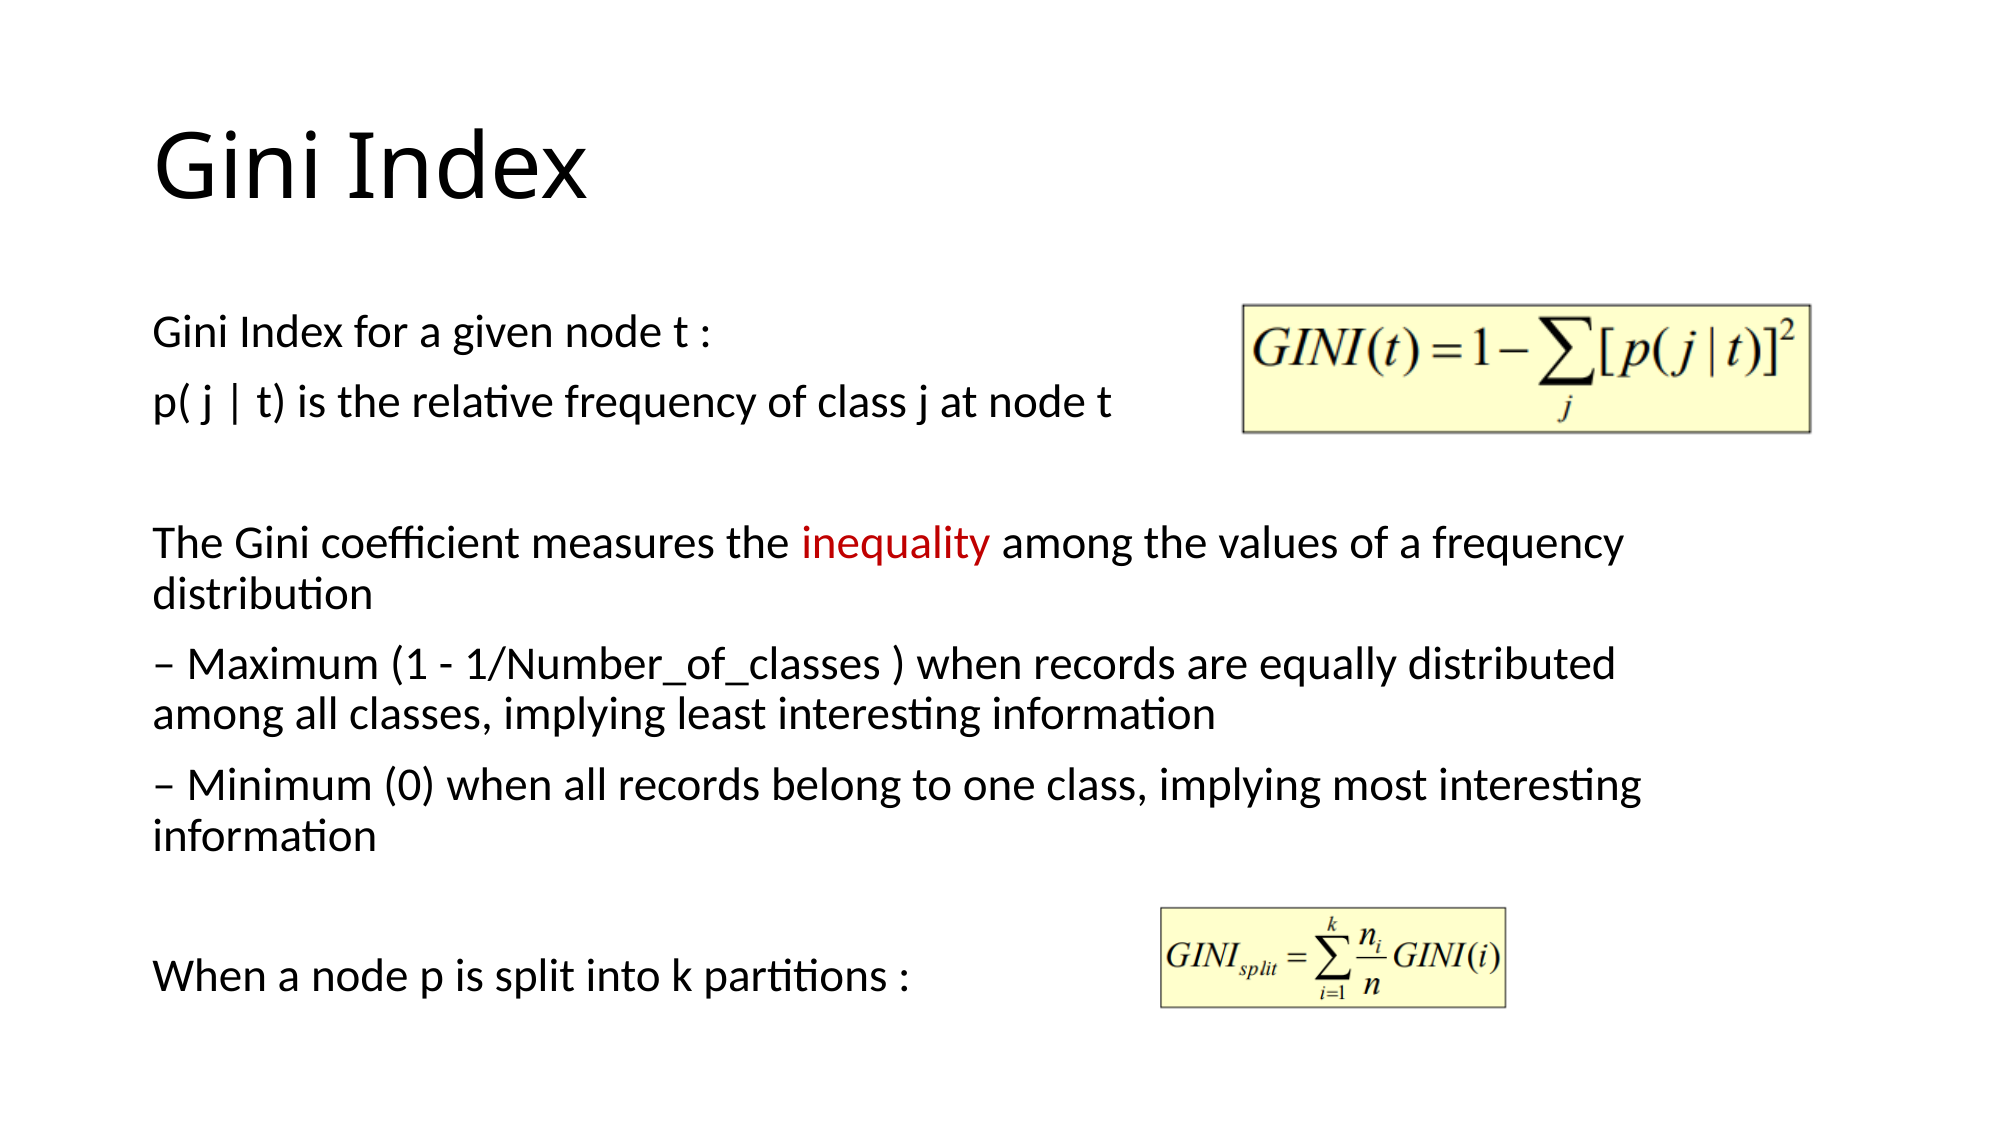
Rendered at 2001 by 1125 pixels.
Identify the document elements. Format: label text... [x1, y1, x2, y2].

picture [1218, 299, 1834, 447]
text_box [1150, 898, 1513, 1016]
list Gini Index for a given node t : p( j | t) is the relative frequency of class j at node t The Gini coefficient measures the inequality among the values of a frequency distribution – Maximum (1 - 1/Number_of_classes ) when records are equally distributed among all classes, implying least interesting information – Minimum (0) when all records belong to one class, implying most interesting information When a node p is split into k partitions : [137, 299, 1775, 1014]
title Gini Index [137, 59, 1863, 278]
